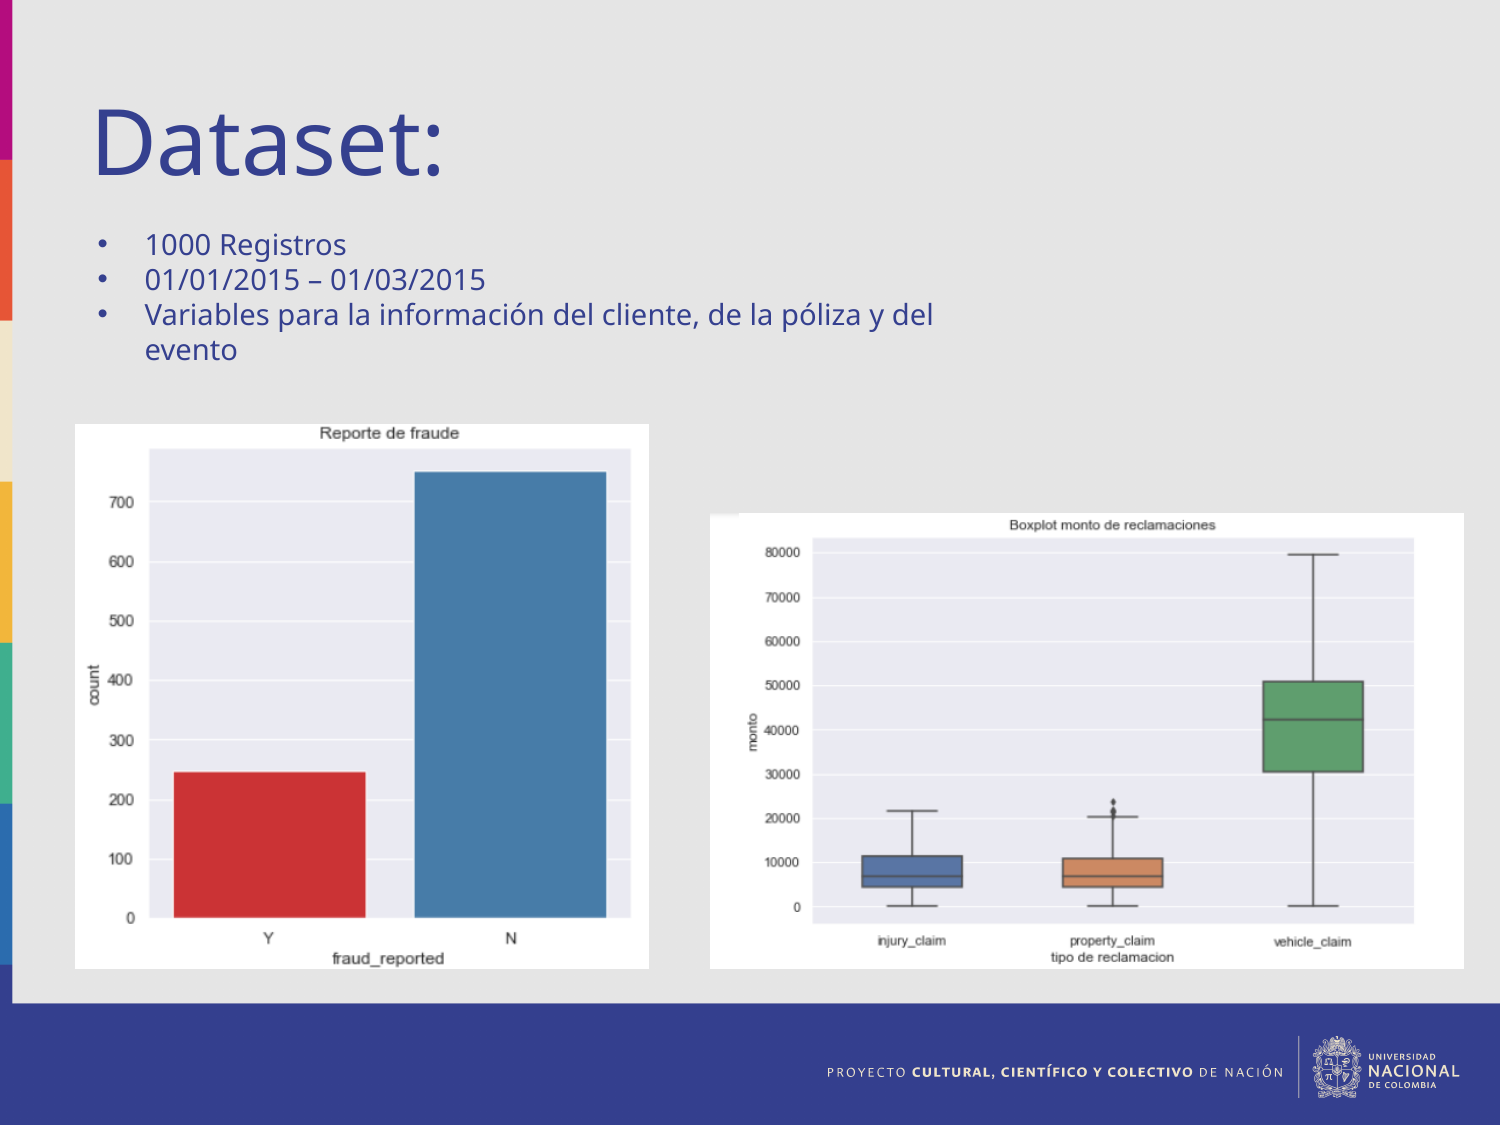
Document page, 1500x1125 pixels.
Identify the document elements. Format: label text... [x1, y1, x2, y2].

text_box 1000 Registros 01/01/2015 – 01/03/2015 Variables para la información del cliente, de la póliza y del evento [82, 218, 1047, 374]
title Dataset: [75, 45, 1425, 233]
picture [0, 0, 1500, 1125]
